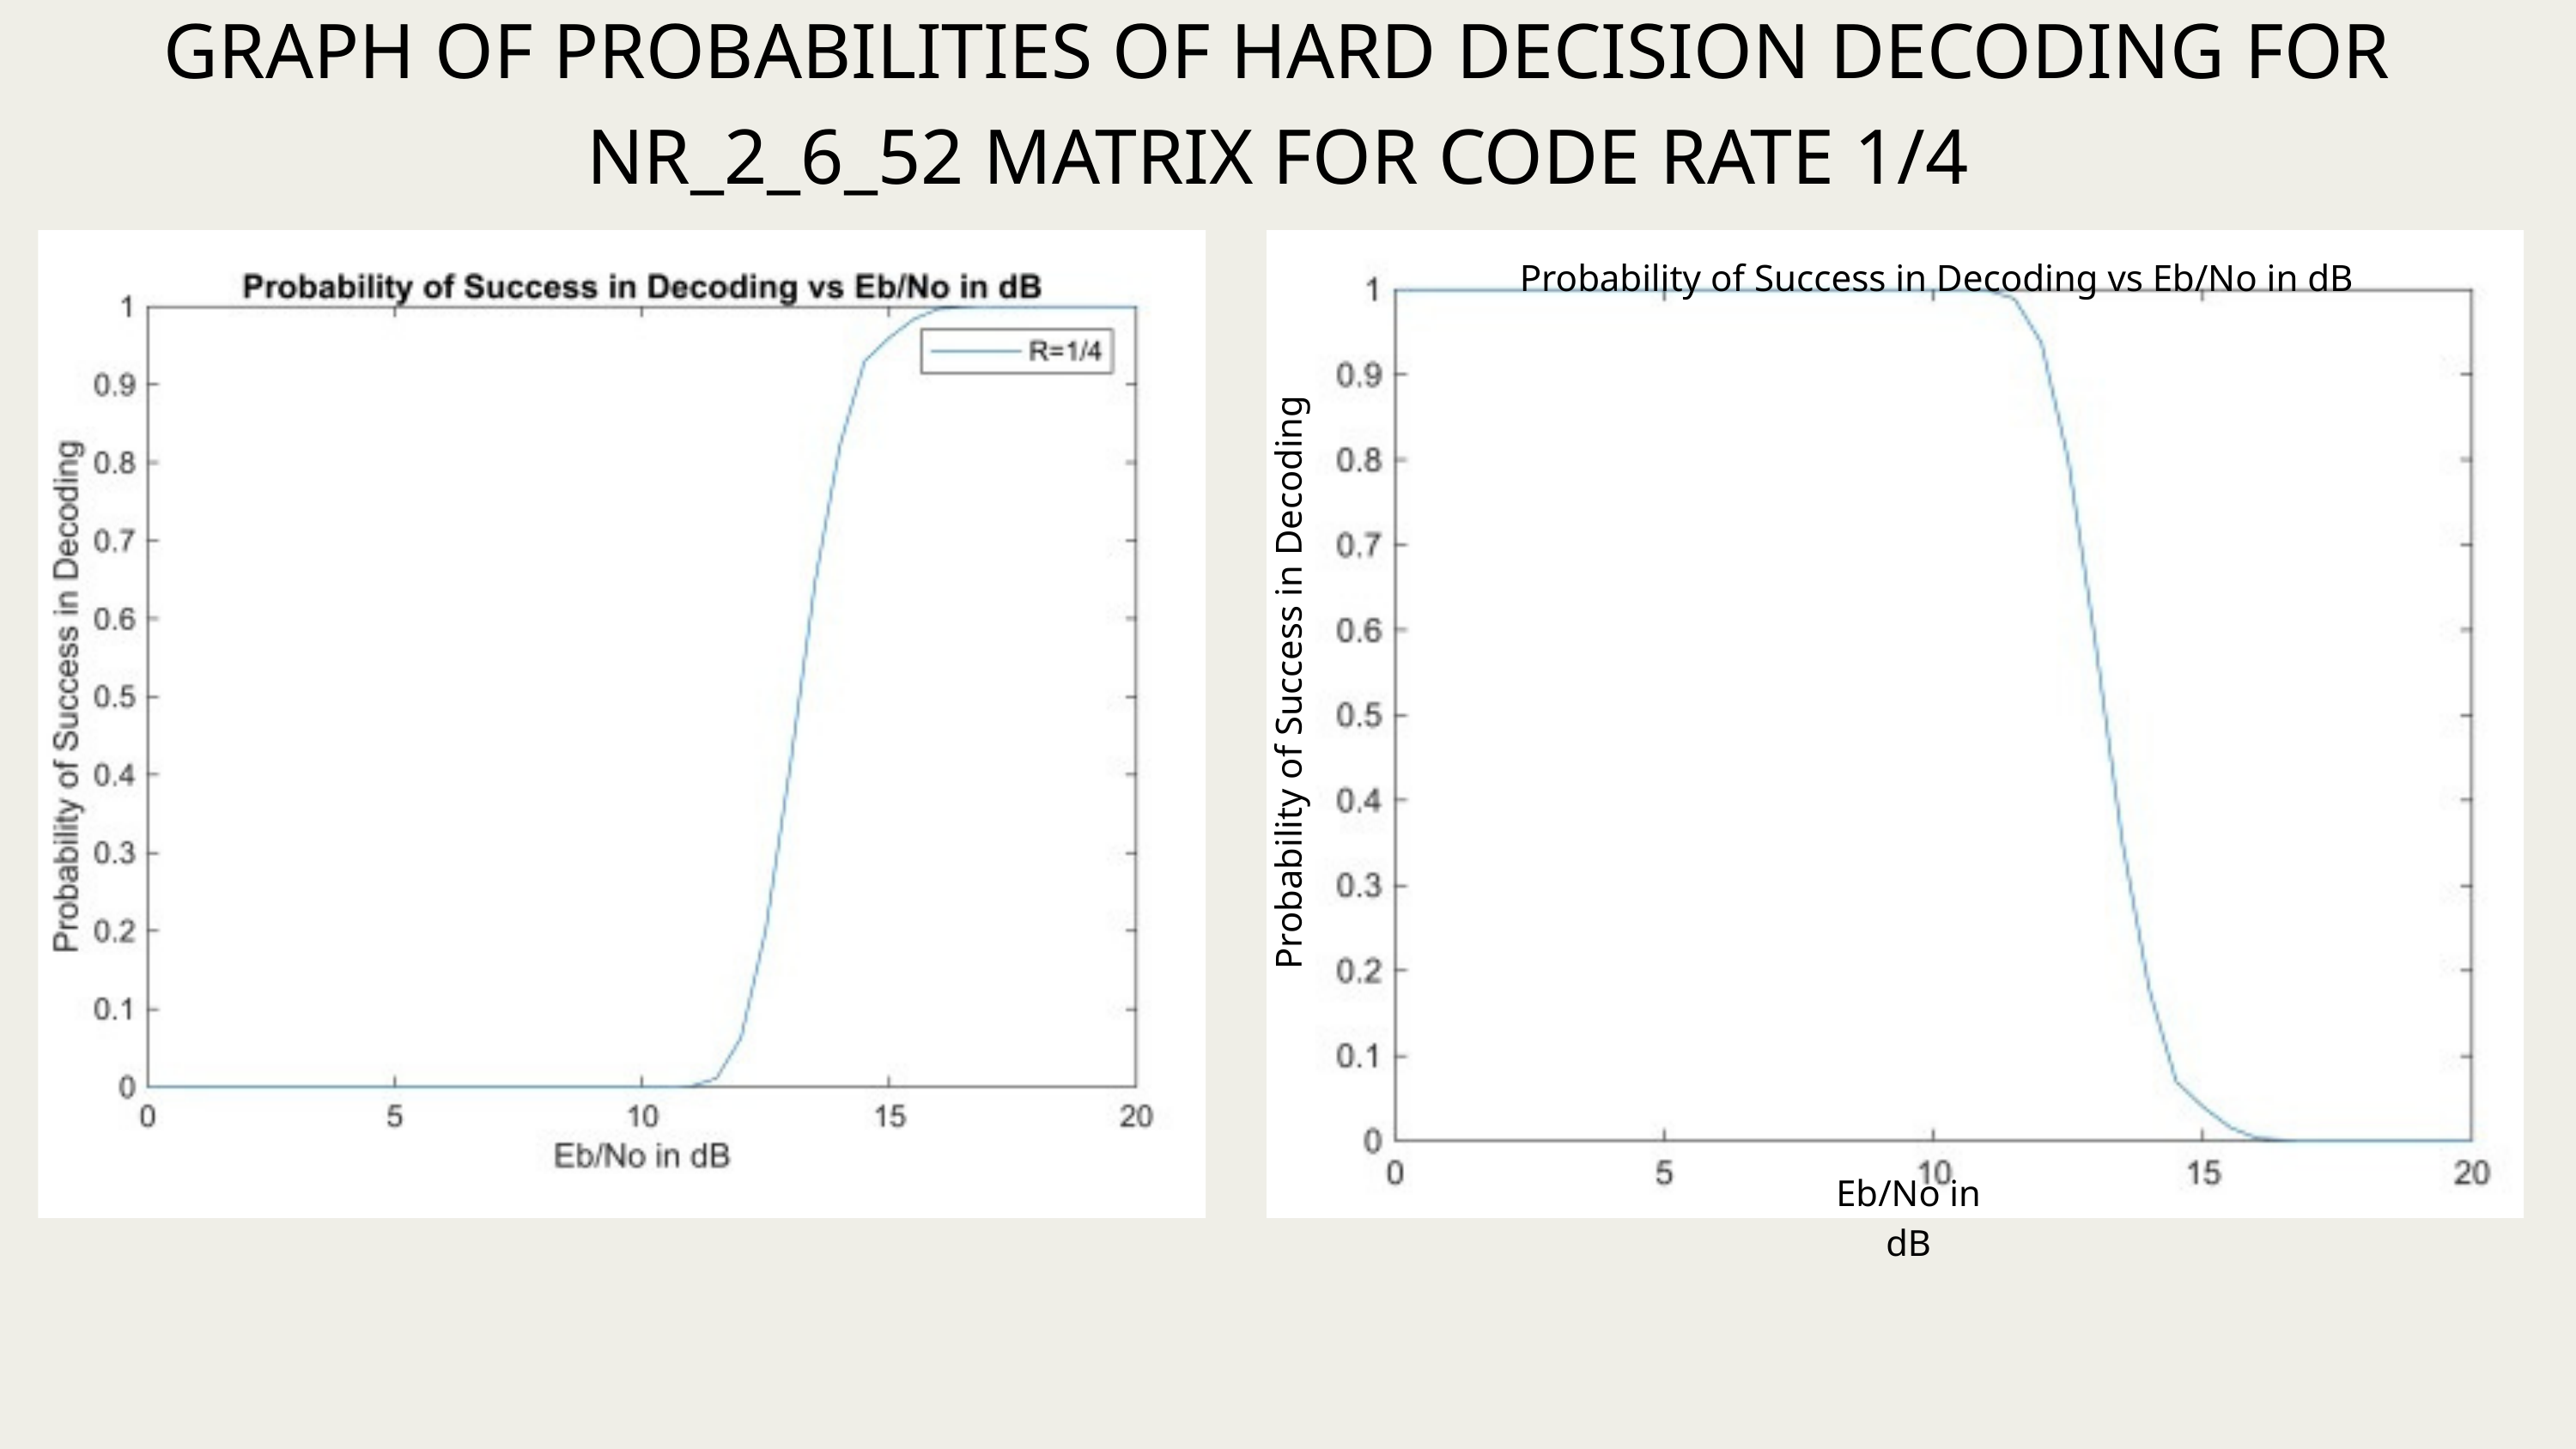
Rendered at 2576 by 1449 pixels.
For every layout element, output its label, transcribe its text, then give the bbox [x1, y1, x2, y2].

text_box Eb/No in dB [1811, 1163, 2007, 1264]
text_box Probability of Success in Decoding vs Eb/No in dB [1504, 248, 2369, 299]
text_box [38, 230, 1206, 1218]
text_box [1267, 230, 2524, 1218]
text_box GRAPH OF PROBABILITIES OF HARD DECISION DECODING FOR NR_2_6_52 MATRIX FOR CODE RATE 1/4 [0, 0, 2576, 200]
text_box Probability of Success in Decoding [1258, 388, 1309, 977]
